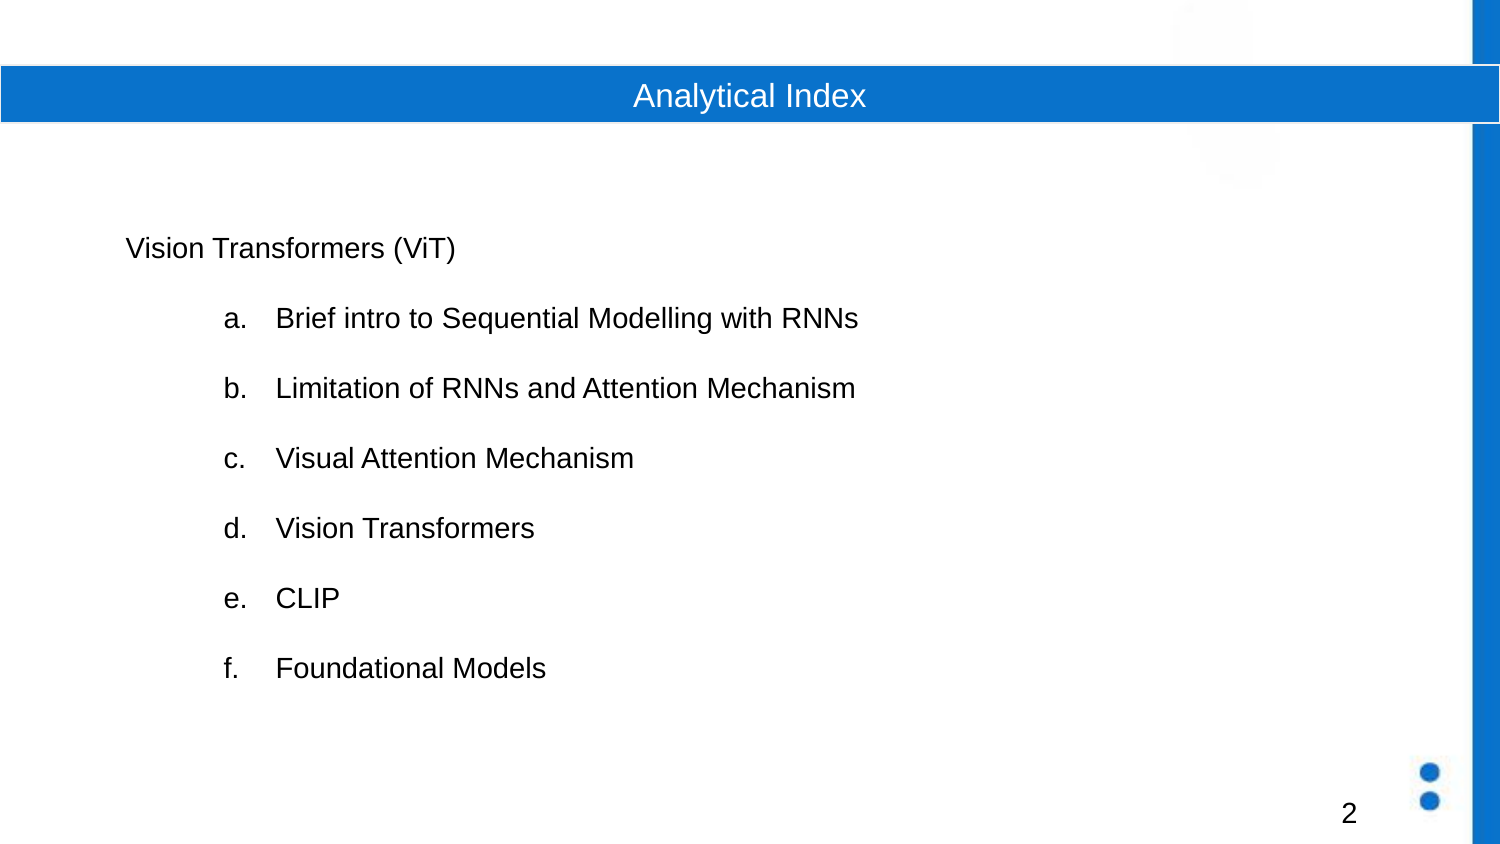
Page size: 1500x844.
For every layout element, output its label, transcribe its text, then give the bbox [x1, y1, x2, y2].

slide_number ‹#› [1326, 779, 1417, 844]
picture [0, 0, 1500, 65]
picture [0, 123, 1500, 844]
text_box Analytical Index [0, 65, 1500, 123]
text_box Vision Transformers (ViT) Brief intro to Sequential Modelling with RNNs Limitation of RNNs and Attention Mechanism Visual Attention Mechanism Vision Transformers CLIP Foundational Models [110, 179, 1164, 735]
